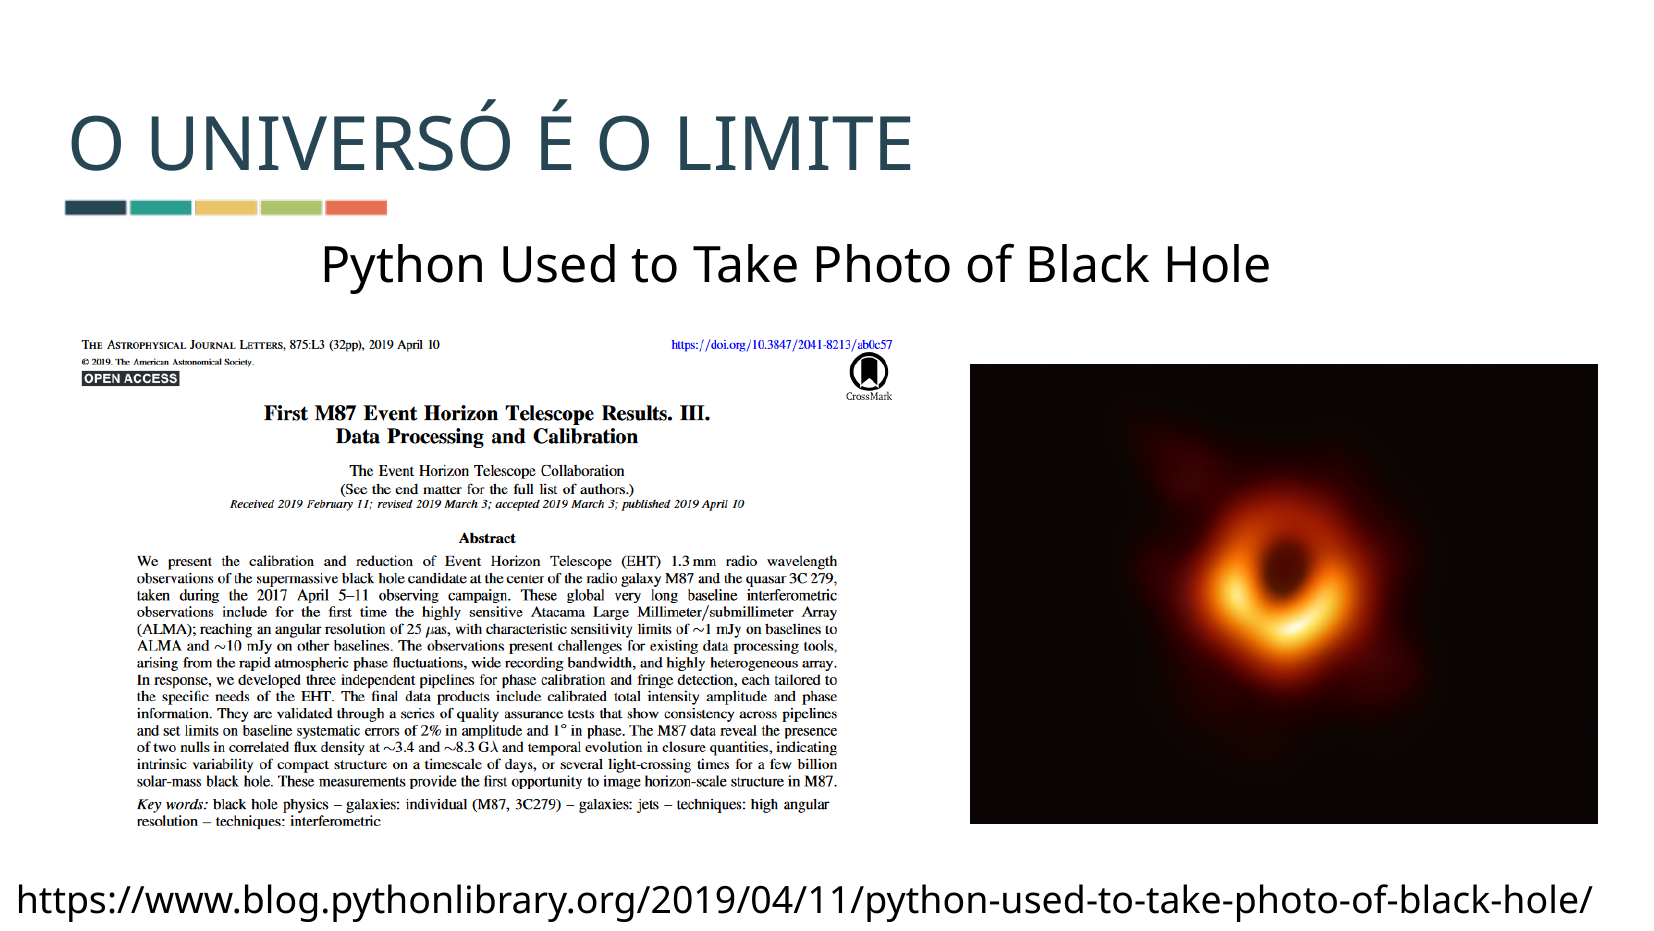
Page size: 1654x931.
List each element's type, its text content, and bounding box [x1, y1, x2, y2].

text_box https://www.blog.pythonlibrary.org/2019/04/11/python-used-to-take-photo-of-black-hole/ [1, 869, 1654, 929]
picture [0, 0, 1654, 869]
